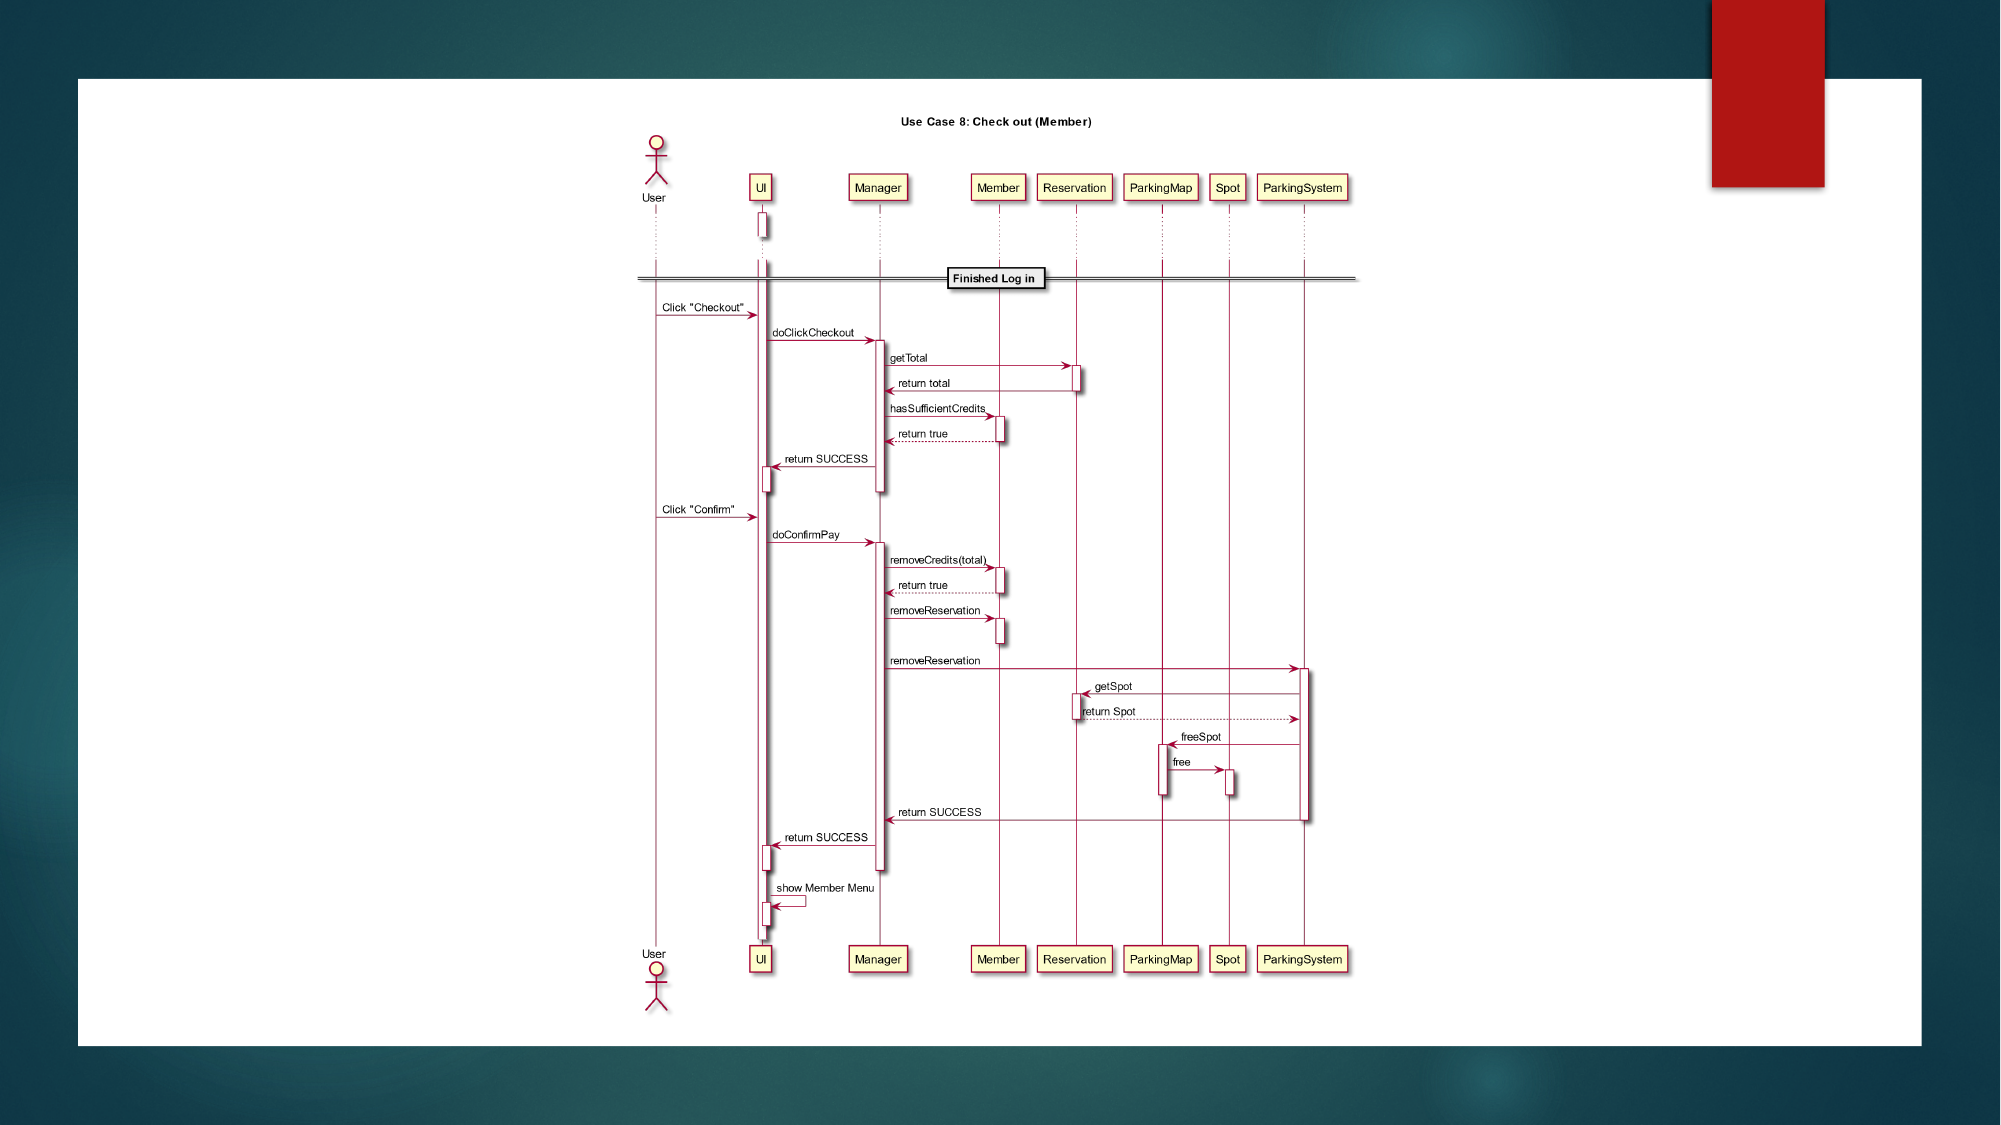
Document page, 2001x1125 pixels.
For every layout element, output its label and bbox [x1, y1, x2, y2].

text_box [667, 77, 1923, 1048]
text_box [77, 77, 1306, 436]
text_box [1711, 0, 1825, 188]
picture [1411, 999, 1575, 1125]
picture [0, 0, 1576, 1125]
